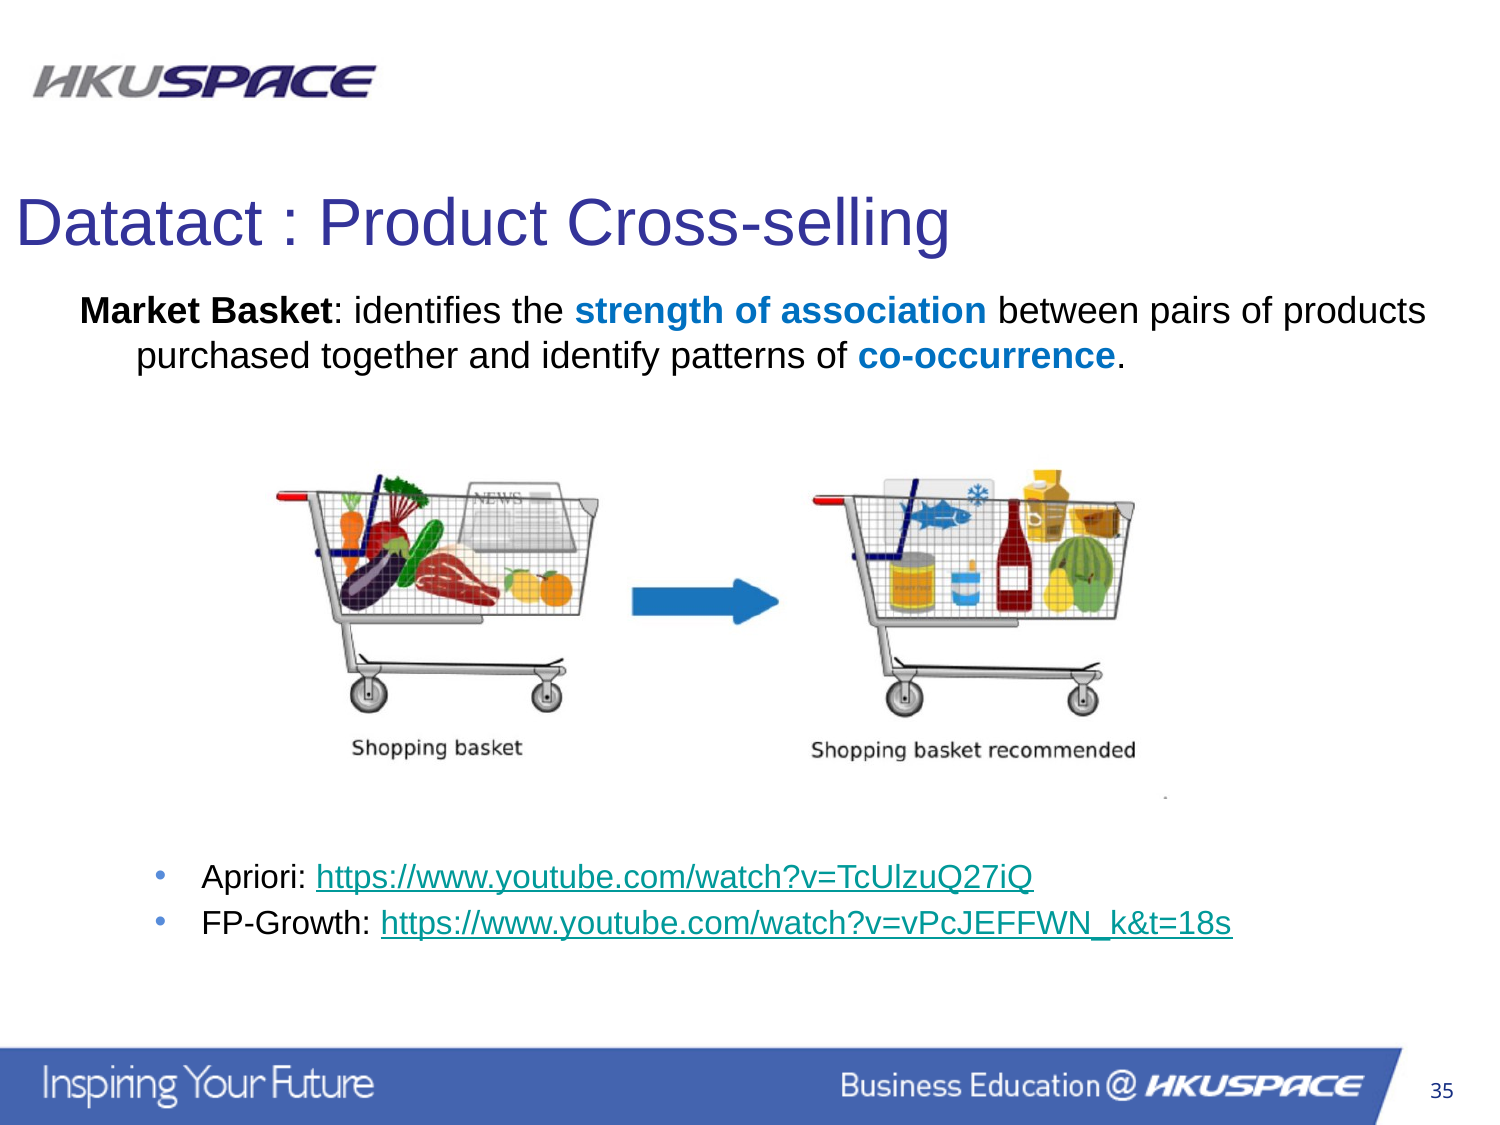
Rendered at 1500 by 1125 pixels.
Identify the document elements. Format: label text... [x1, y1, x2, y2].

title Datatact : Product Cross-selling [0, 101, 1325, 266]
slide_number 35 [1415, 1070, 1499, 1125]
picture [0, 0, 1500, 1125]
text_box Market Basket: identifies the strength of association between pairs of products purchased together and identify patterns of co-occurrence. Apriori: https://www.youtube.com/watch?v=TcUlzuQ27iQ FP-Growth: https://www.youtube.com/watch?v=vPcJEFFWN_k&t=18s [64, 278, 1483, 1047]
